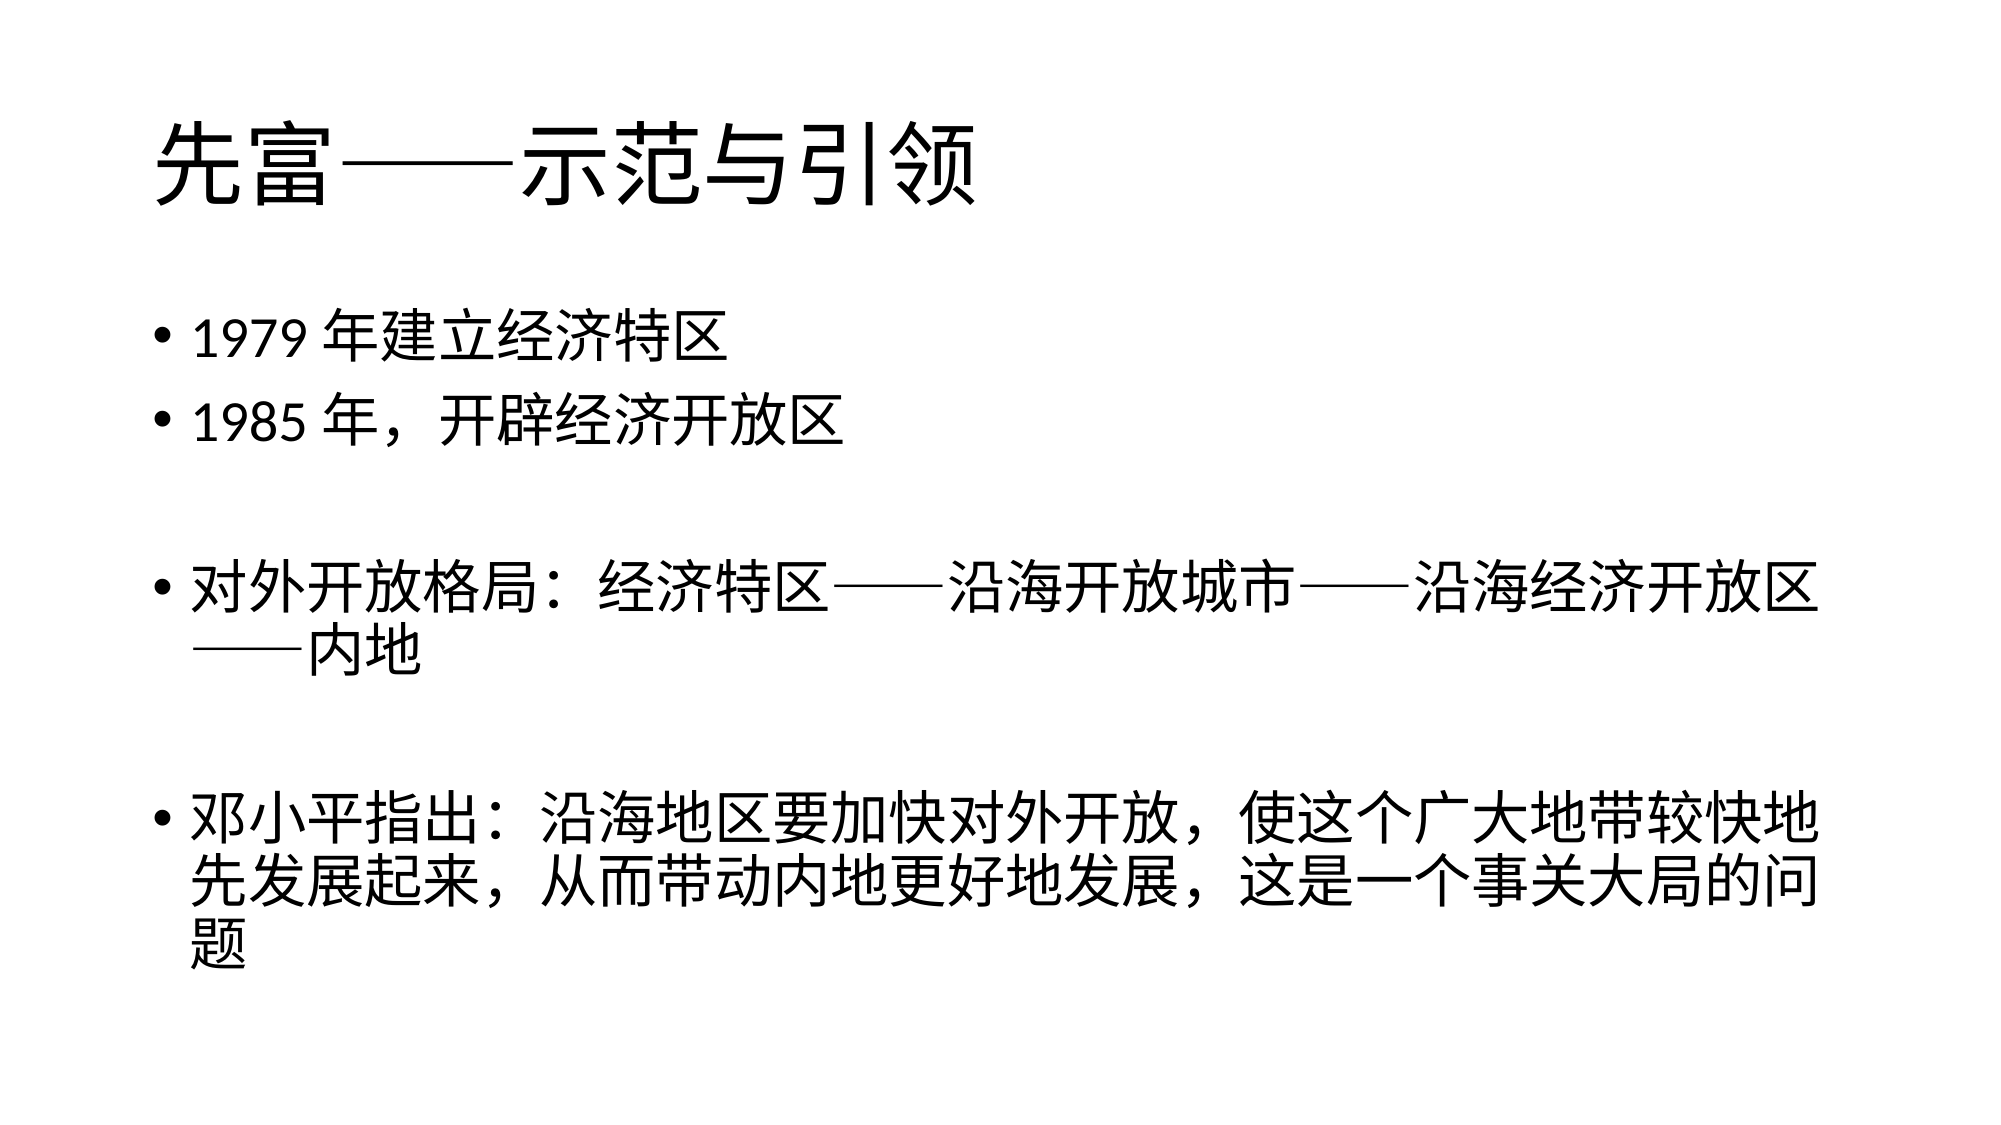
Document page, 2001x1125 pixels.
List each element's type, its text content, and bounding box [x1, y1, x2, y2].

title 先富——示范与引领 [137, 59, 1863, 278]
list 1979年建立经济特区 1985年，开辟经济开放区 对外开放格局：经济特区——沿海开放城市——沿海经济开放区——内地 邓小平指出：沿海地区要加快对外开放，使这个广大地带较快地先发展起来，从而带动内地更好地发展，这是一个事关大局的问题 [137, 299, 1863, 1014]
